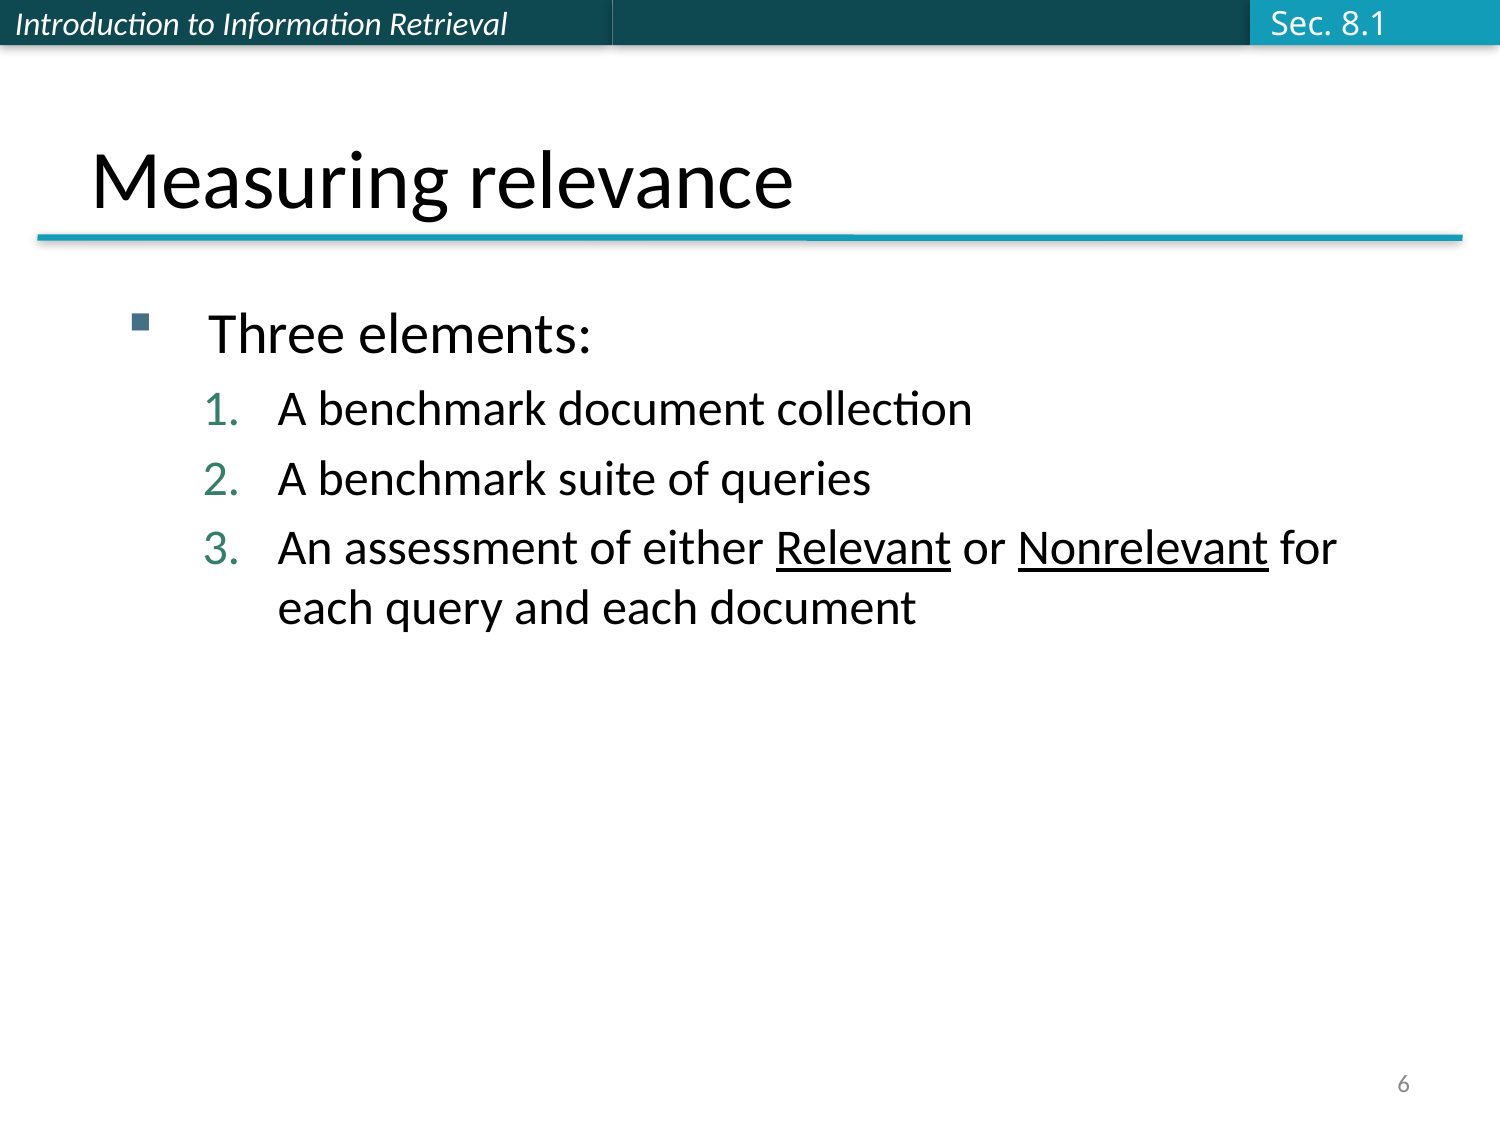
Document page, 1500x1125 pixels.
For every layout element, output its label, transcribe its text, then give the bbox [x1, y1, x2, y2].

list Three elements: A benchmark document collection A benchmark suite of queries An assessment of either Relevant or Nonrelevant for each query and each document [112, 287, 1400, 1088]
text_box Sec. 8.1 [1255, 0, 1404, 50]
title Measuring relevance [75, 45, 1425, 233]
slide_number 6 [1074, 1062, 1425, 1103]
